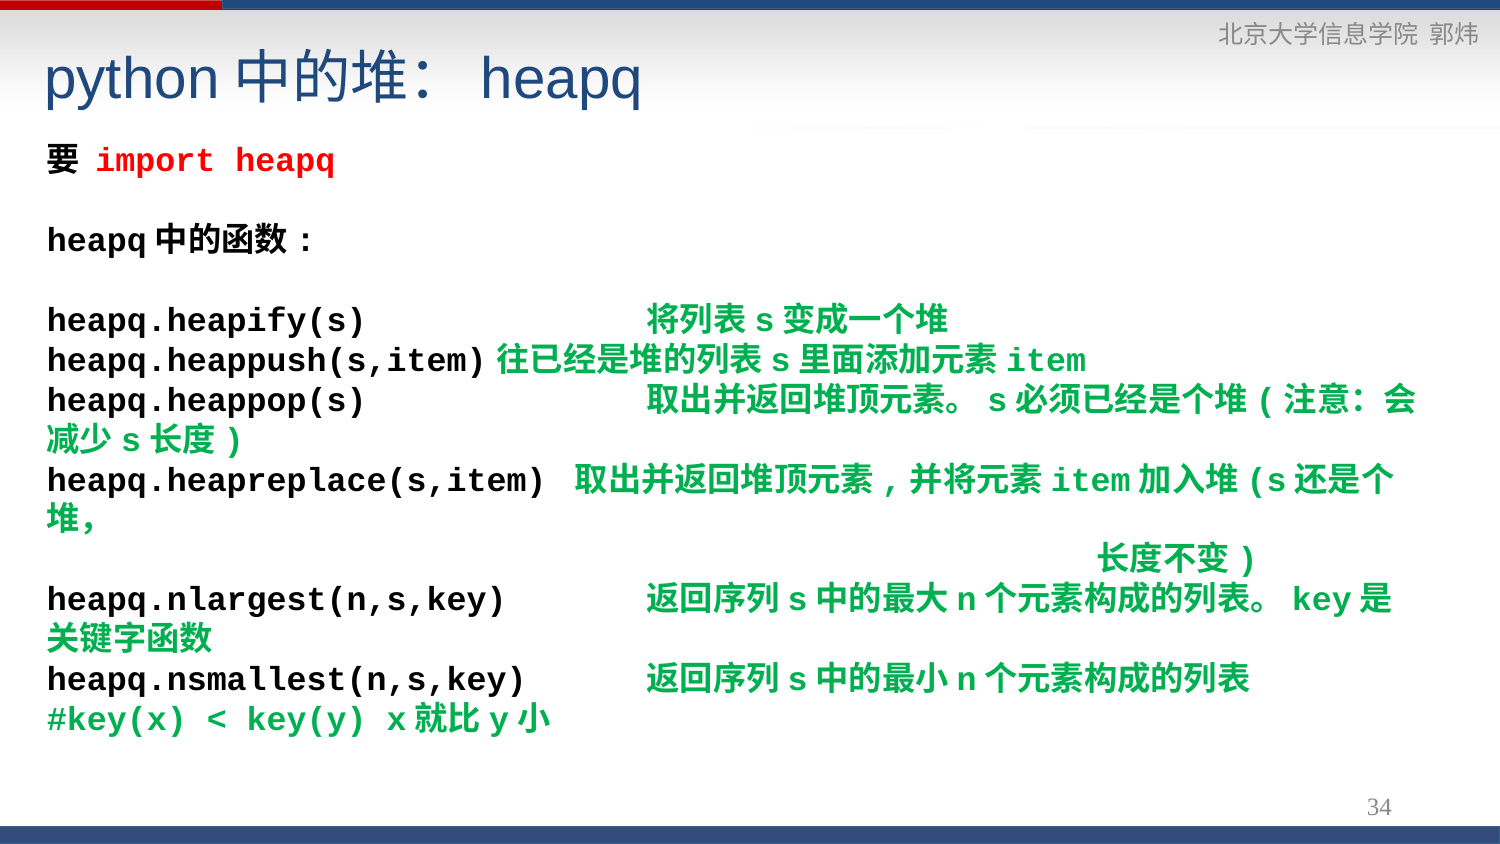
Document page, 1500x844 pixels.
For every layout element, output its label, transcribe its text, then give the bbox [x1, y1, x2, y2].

slide_number 34 [1438, 782, 1443, 828]
title python中的堆：heapq [29, 20, 1380, 131]
picture [0, 10, 1500, 129]
text_box 要 import heapq heapq中的函数: heapq.heapify(s) 将列表s变成一个堆 heapq.heappush(s,item) 往已经是堆的列表s里面添加元素item heapq.heappop(s) 取出并返回堆顶元素。s必须已经是个堆(注意：会减少s长度) heapq.heapreplace(s,item) 取出并返回堆顶元素,并将元素item加入堆(s还是个堆， 长度不变) heapq.nlargest(n,s,key) 返回序列s中的最大n个元素构成的列表。key是关键字函数 heapq.nsmallest(n,s,key) 返回序列s中的最小n个元素构成的列表 #key(x) < key(y) x就比y小 [32, 130, 1438, 844]
